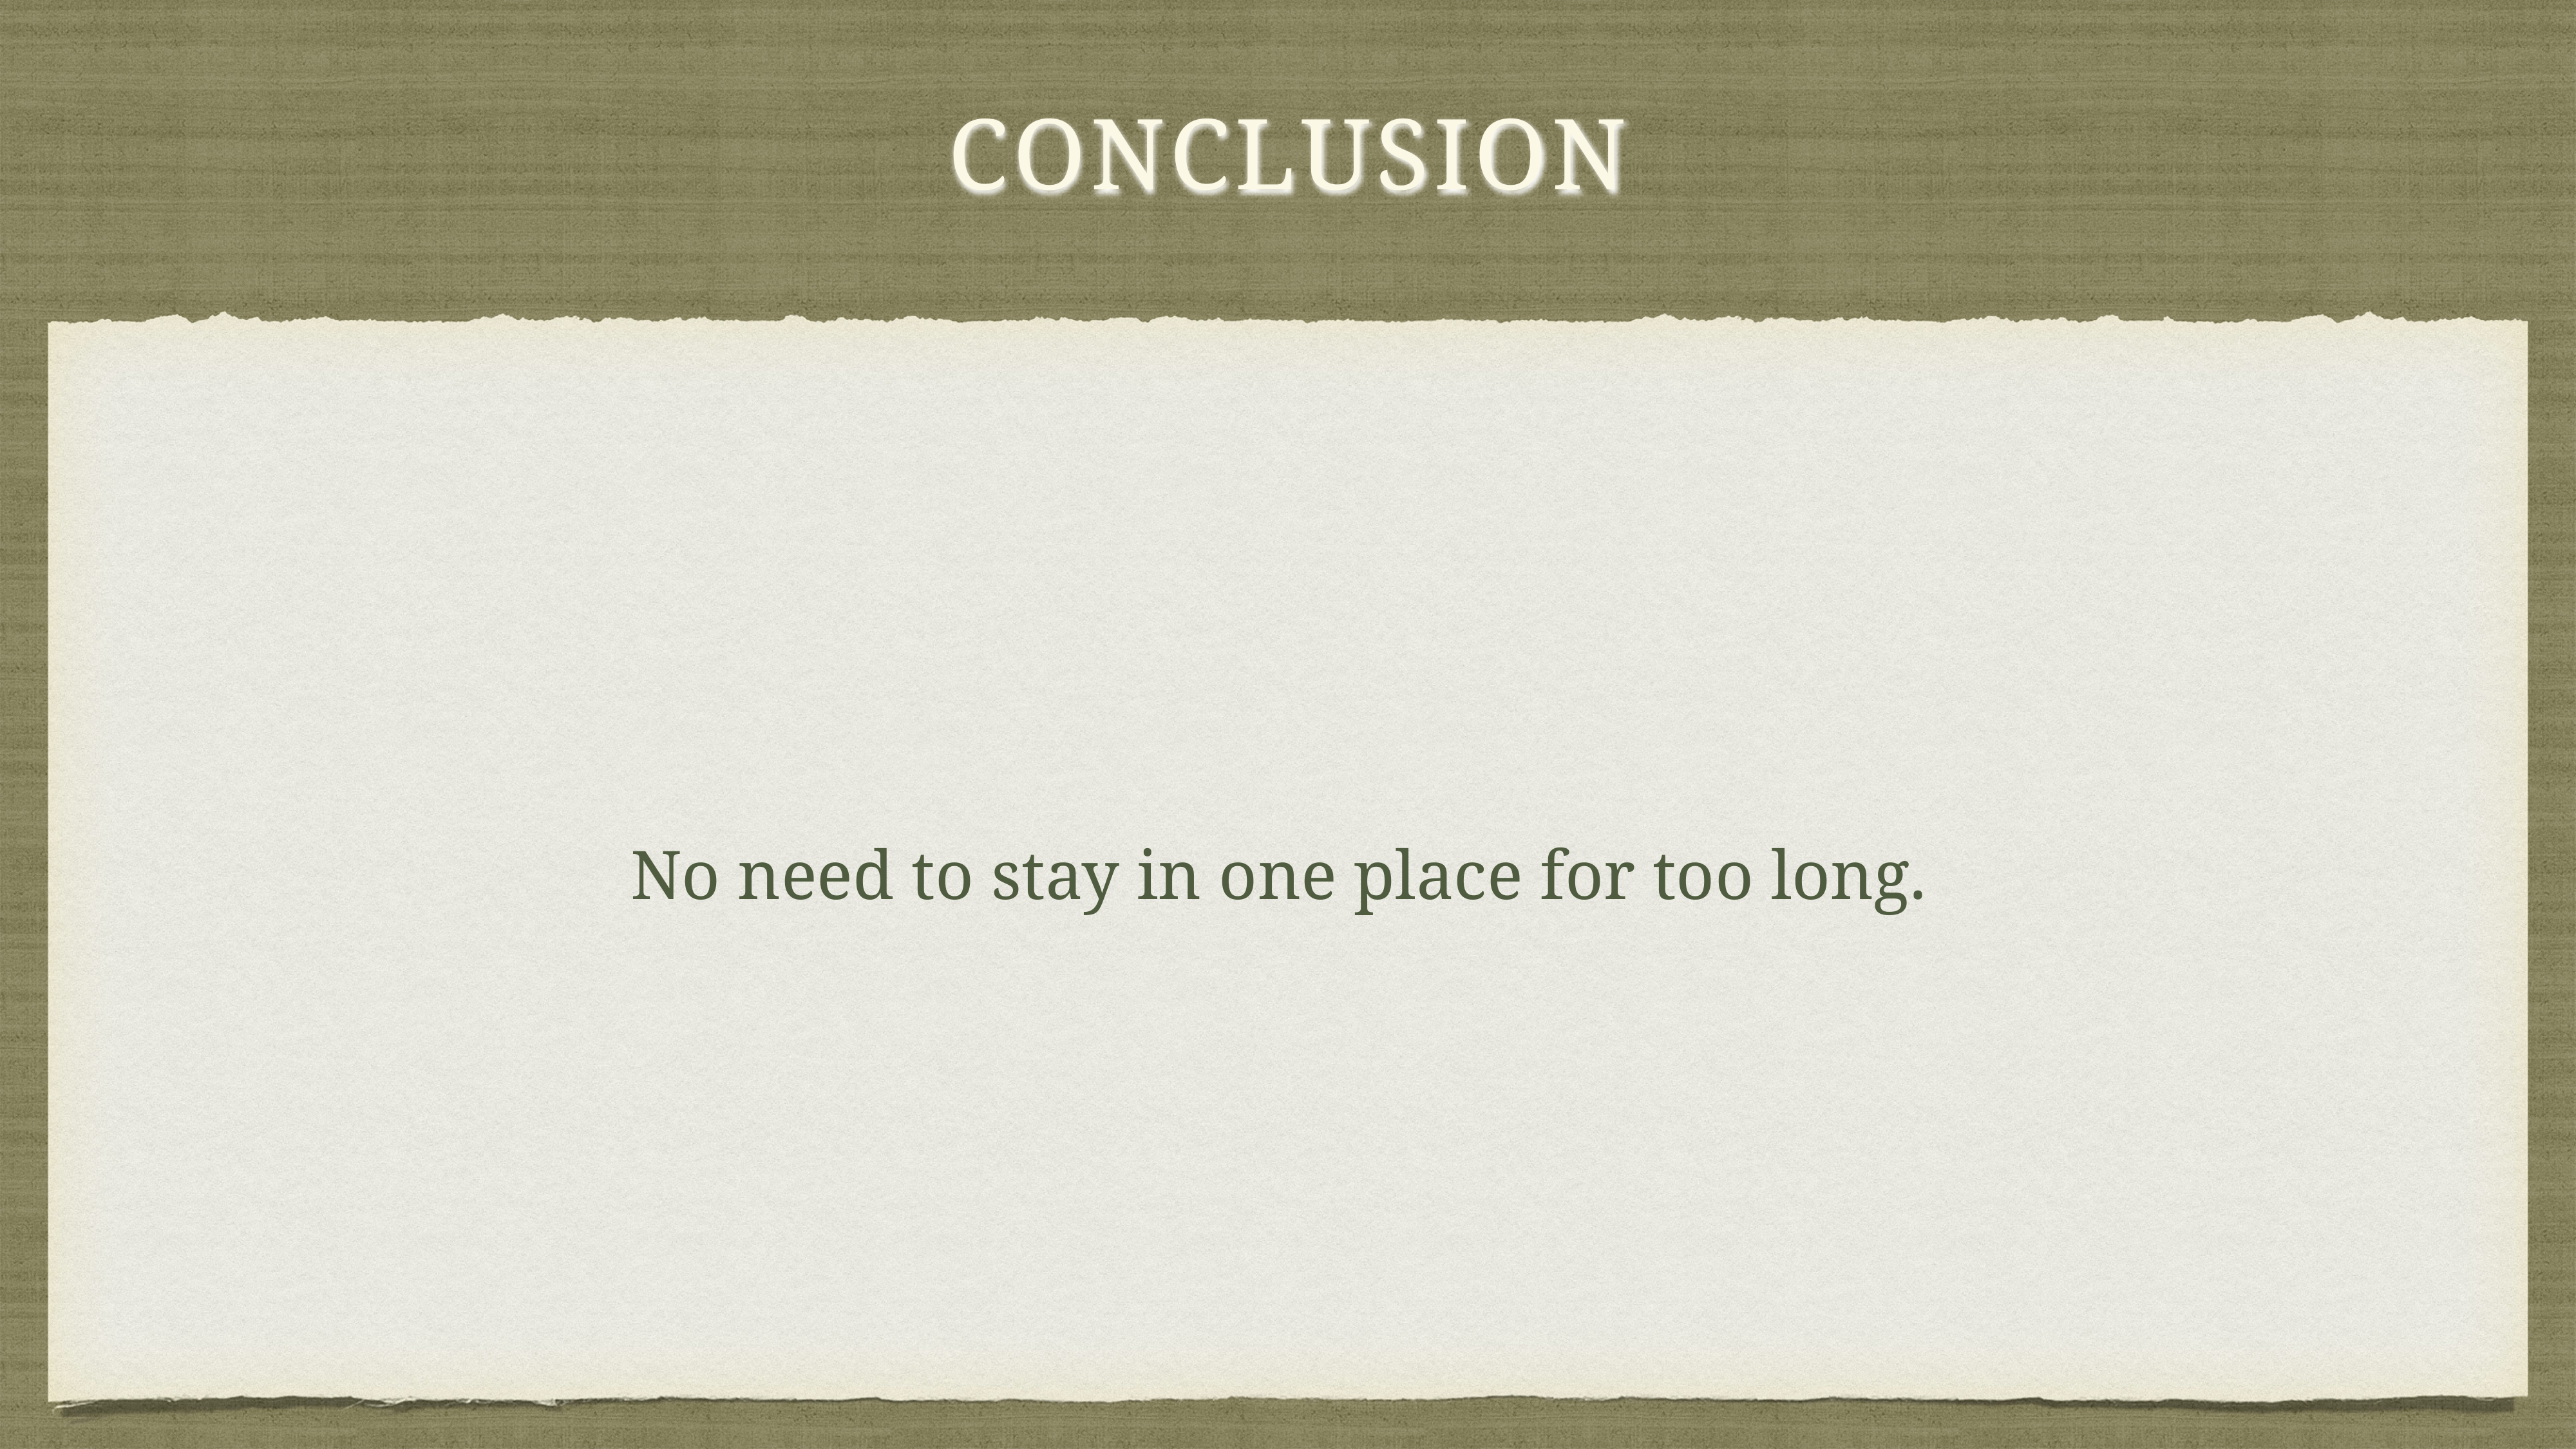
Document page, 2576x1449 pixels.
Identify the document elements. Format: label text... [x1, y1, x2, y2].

picture [0, 0, 2576, 1449]
list No need to stay in one place for too long. [163, 402, 2413, 1327]
title conclusion [755, 97, 1821, 220]
